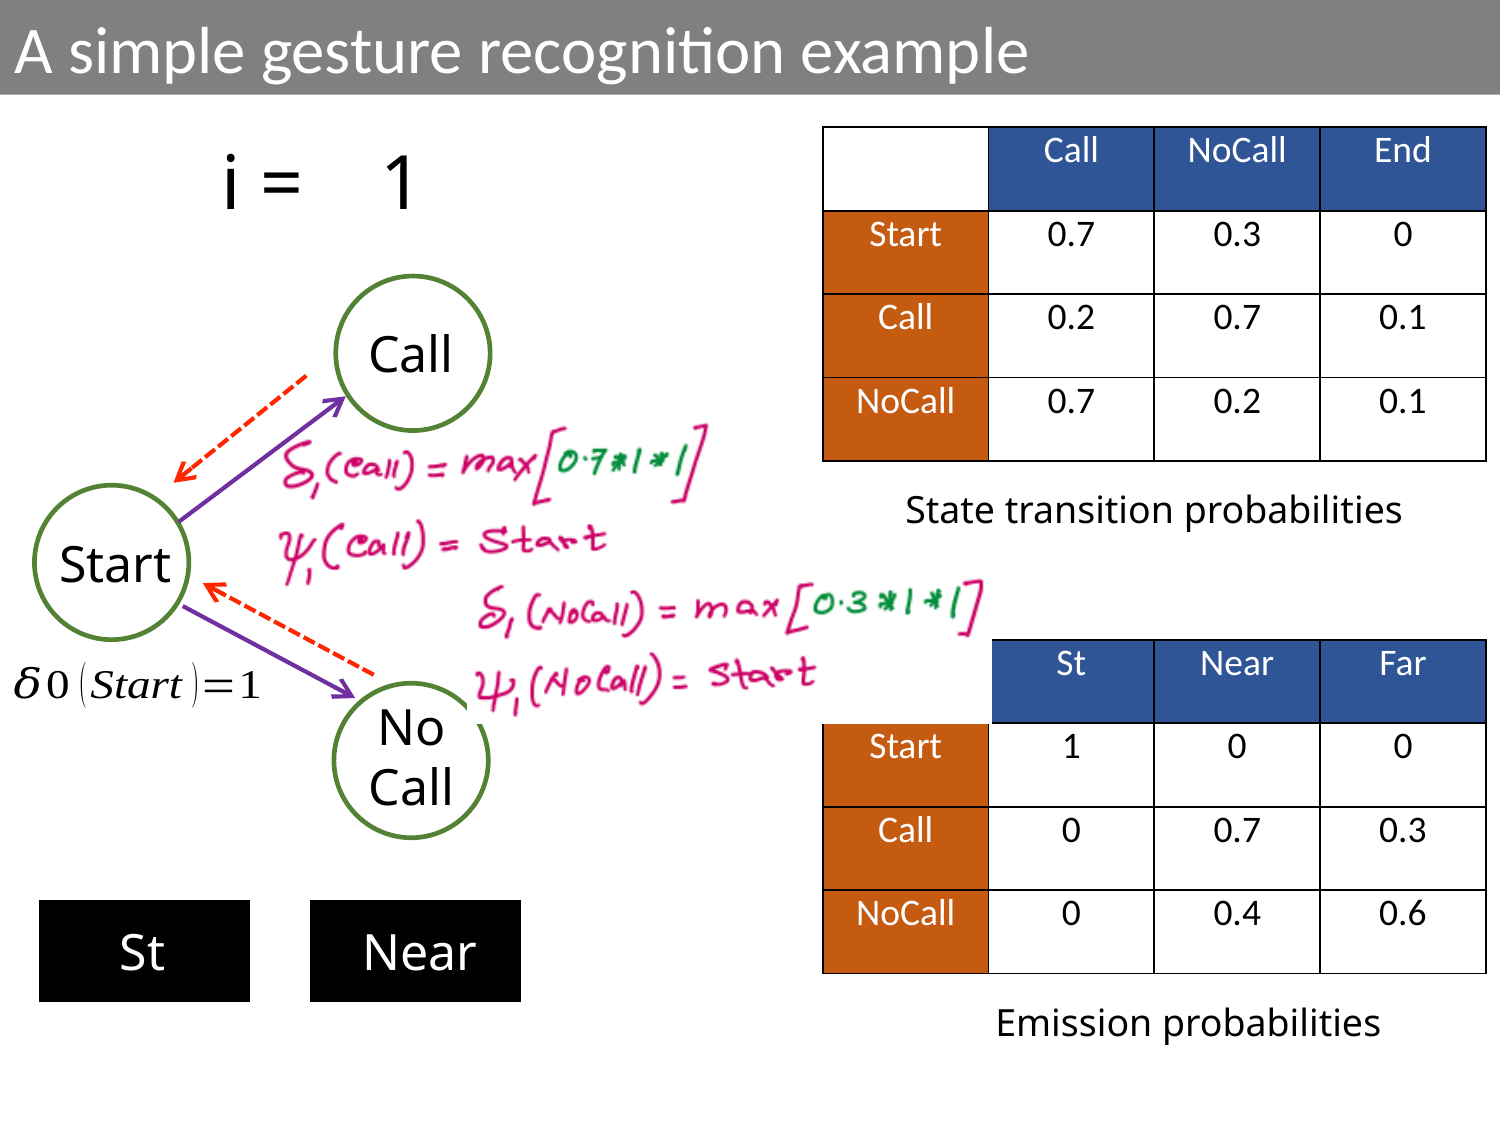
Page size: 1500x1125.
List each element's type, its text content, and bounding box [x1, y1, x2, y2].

text_box A simple gesture recognition example [0, 0, 1500, 95]
text_box St [104, 912, 180, 988]
text_box [41, 902, 249, 1000]
table_cell 1 [989, 724, 1153, 806]
table_cell 0.3 [1321, 808, 1485, 889]
table_cell 0.4 [1155, 891, 1319, 973]
table_cell 0 [989, 891, 1153, 973]
table_cell 0.2 [989, 295, 1153, 377]
table_cell 0 [1321, 724, 1485, 806]
table_cell 0.7 [1155, 295, 1319, 377]
table_header Far [1321, 641, 1485, 722]
table_cell Call [824, 808, 988, 889]
table_cell 0.3 [1155, 212, 1319, 293]
text_box State transition probabilities [822, 478, 1486, 539]
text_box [333, 275, 491, 511]
table_header Call [989, 128, 1153, 210]
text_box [34, 485, 189, 640]
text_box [173, 375, 307, 483]
table_cell NoCall [824, 891, 988, 973]
table_cell Start [824, 724, 988, 806]
table_cell 0.6 [1321, 891, 1485, 973]
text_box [182, 605, 356, 698]
table_cell NoCall [824, 378, 988, 460]
text_box i = 1 [206, 127, 440, 232]
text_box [333, 596, 491, 838]
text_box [178, 396, 346, 522]
table_header NoCall [1155, 128, 1319, 210]
table_header St [992, 641, 1153, 722]
table_cell 0.1 [1321, 378, 1485, 460]
table_header Near [1155, 641, 1319, 722]
text_box Near [347, 912, 493, 988]
table_cell 0.7 [989, 378, 1153, 460]
table_cell 0 [989, 808, 1153, 889]
table_cell 0 [1321, 212, 1485, 293]
table_cell 0.2 [1155, 378, 1319, 460]
table_cell 0.7 [989, 212, 1153, 293]
text_box Emission probabilities [980, 991, 1397, 1051]
picture [270, 414, 992, 724]
table_cell Call [824, 295, 988, 377]
table_cell 0.7 [1155, 808, 1319, 889]
table_cell 0 [1155, 724, 1319, 806]
table_header End [1321, 128, 1485, 210]
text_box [202, 583, 374, 675]
text_box [312, 902, 519, 1000]
table_cell Start [824, 212, 988, 293]
table_cell 0.1 [1321, 295, 1485, 377]
table_header [824, 128, 988, 210]
